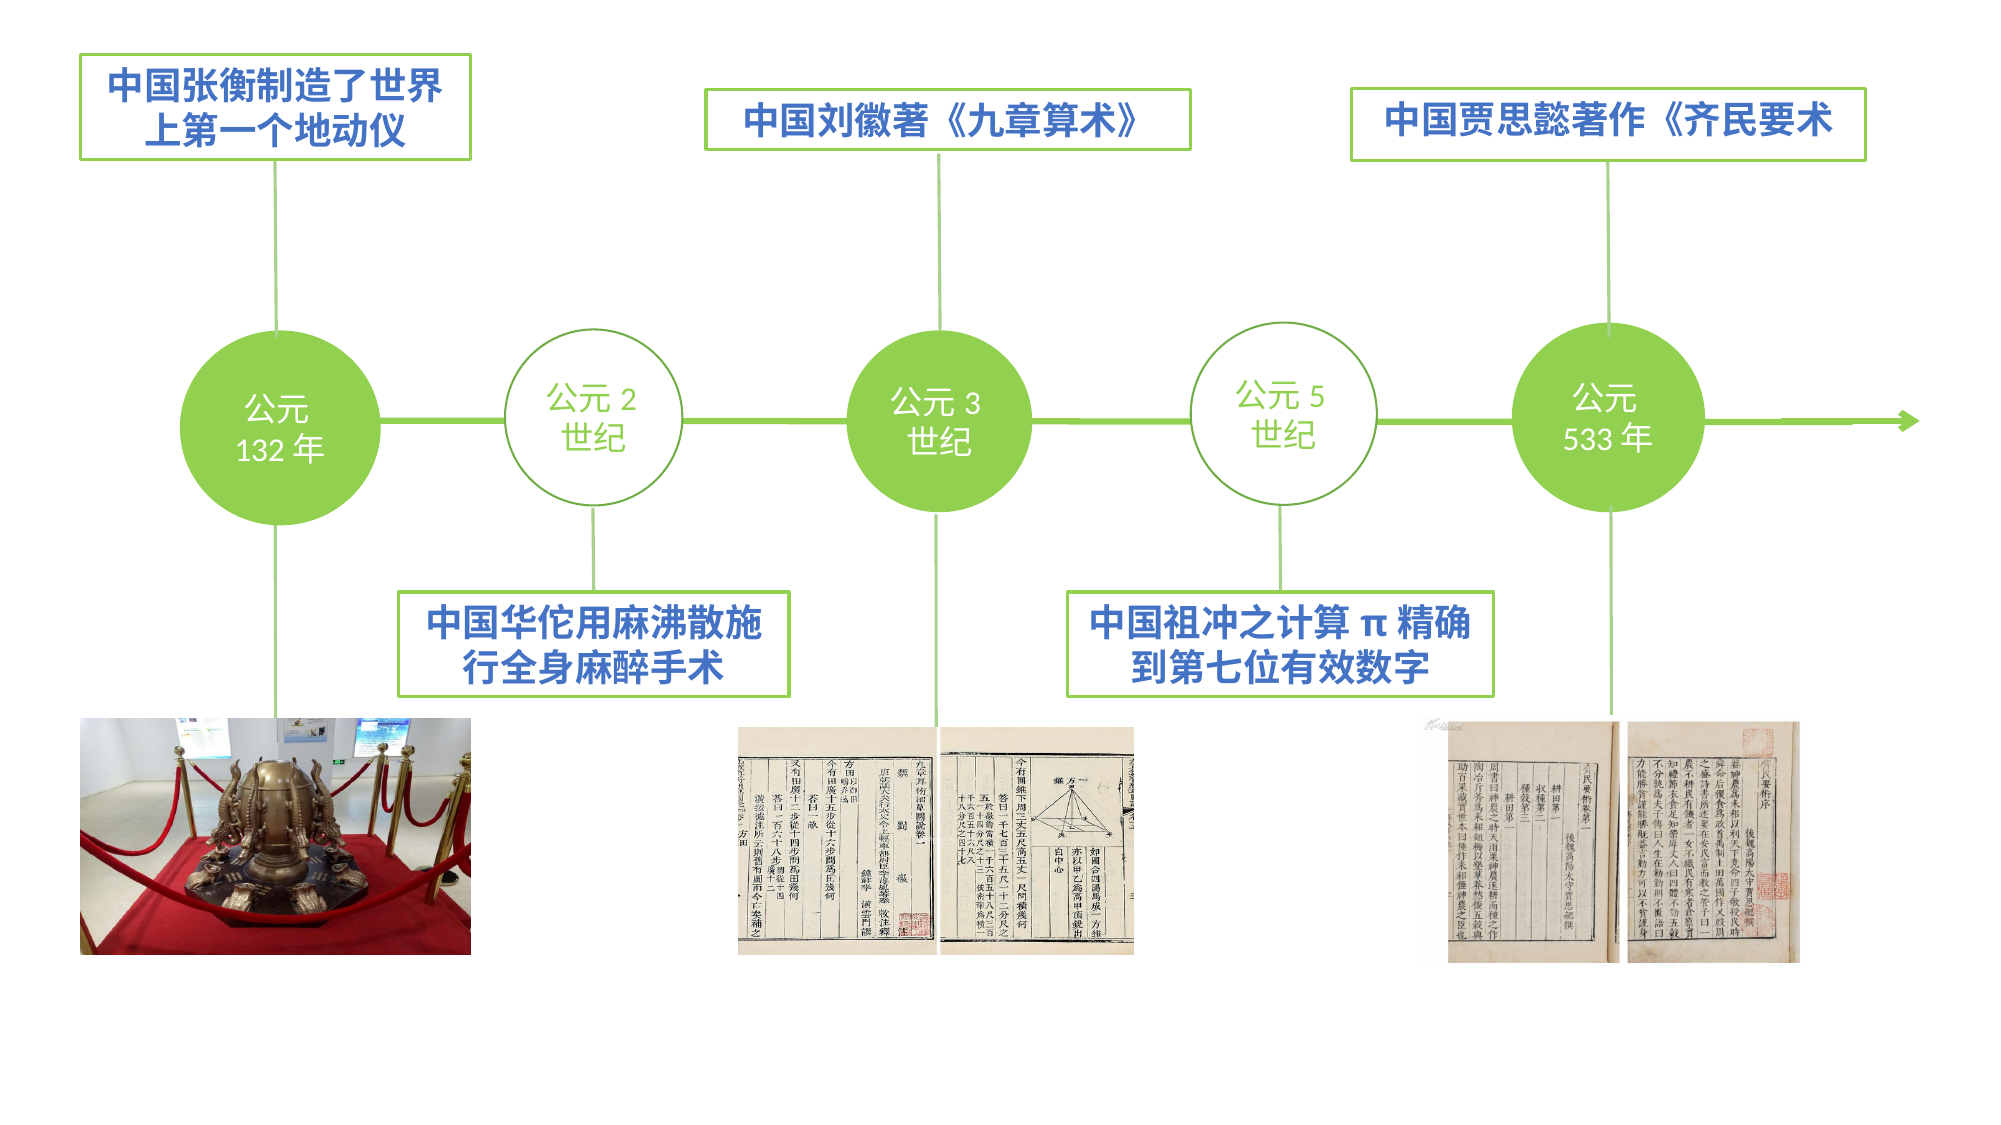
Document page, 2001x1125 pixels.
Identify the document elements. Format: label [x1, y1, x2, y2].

text_box [80, 54, 1920, 968]
